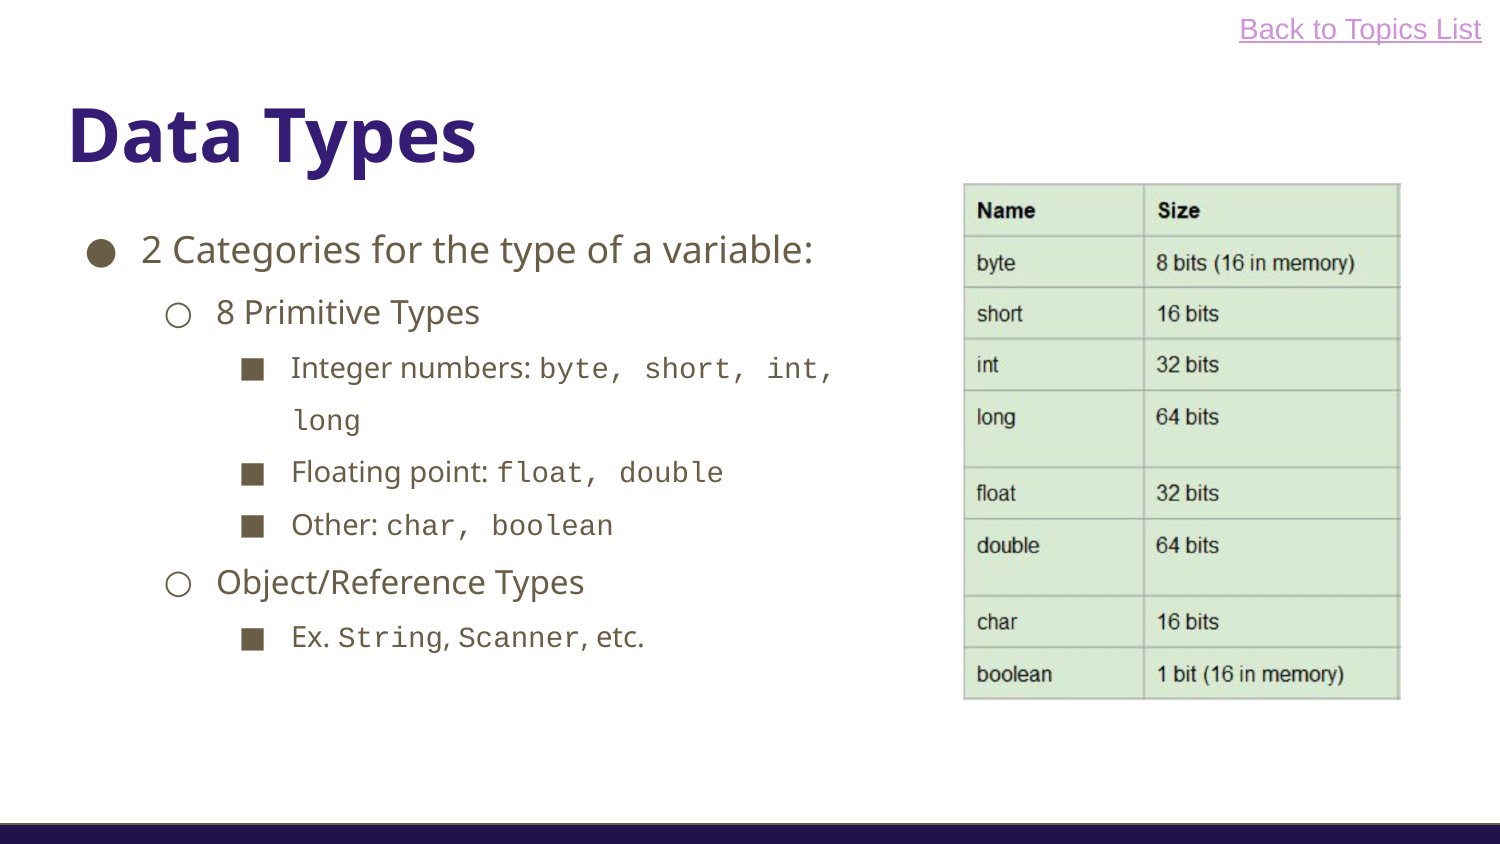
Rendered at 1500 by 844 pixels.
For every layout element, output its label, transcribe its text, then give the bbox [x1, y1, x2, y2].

text_box Back to Topics List [1210, 3, 1497, 53]
title Data Types [51, 72, 1449, 189]
picture [950, 174, 1401, 701]
list 2 Categories for the type of a variable​: 8 Primitive​ Types Integer numbers: byte, short, int, long Floating point: float, double Other: char, boolean Object/Reference Types Ex. String, Scanner, etc. [51, 189, 934, 679]
text_box [0, 823, 1500, 844]
